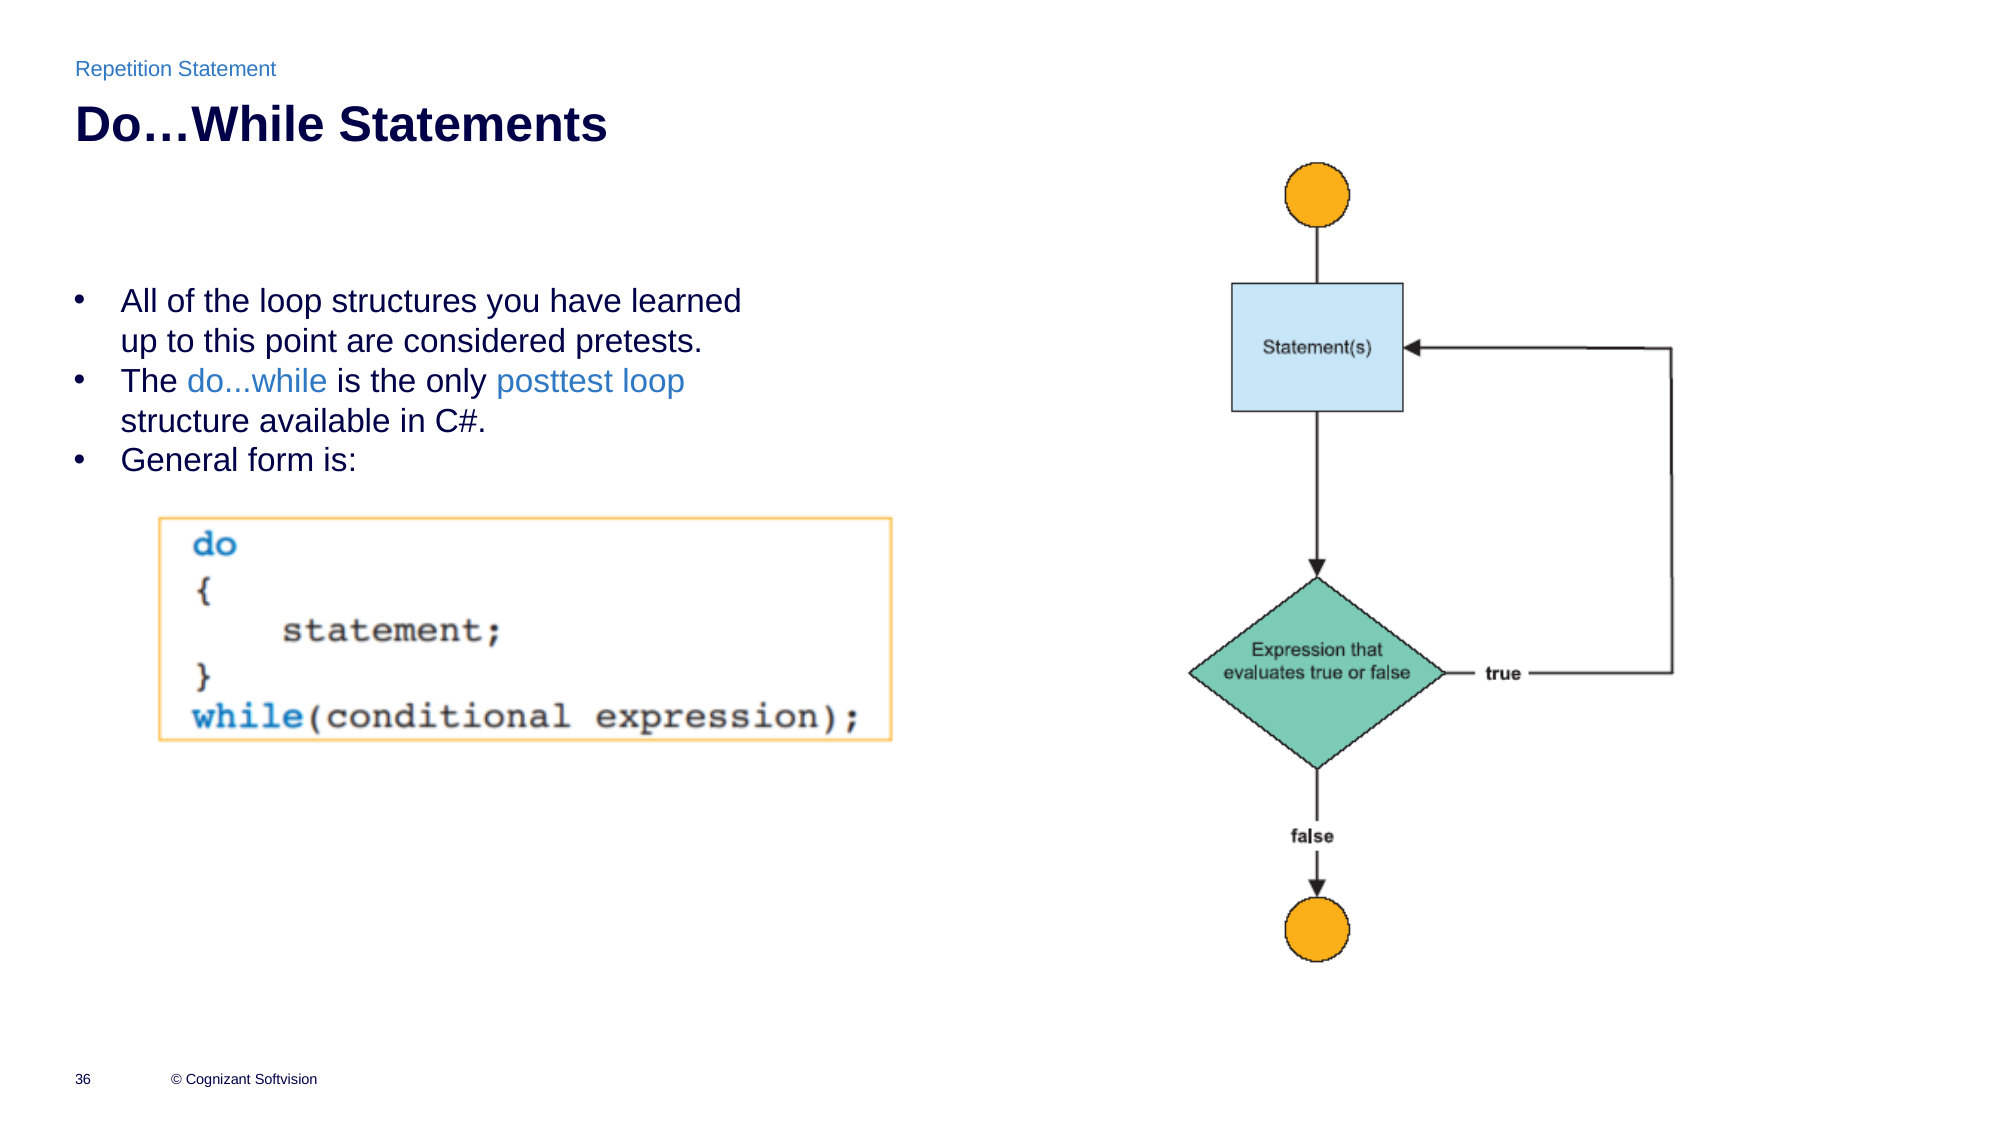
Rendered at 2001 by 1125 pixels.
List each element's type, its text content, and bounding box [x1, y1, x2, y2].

list All of the loop structures you have learned up to this point are considered pretests. The do...while is the only posttest loop structure available in C#. General form is: [73, 278, 749, 929]
text_box Repetition Statement [75, 54, 1850, 93]
picture [1162, 155, 1691, 970]
slide_number 36 [75, 1056, 133, 1088]
title Do…While Statements [75, 91, 1940, 280]
footer © Cognizant Softvision [171, 1056, 368, 1088]
picture [157, 509, 898, 745]
